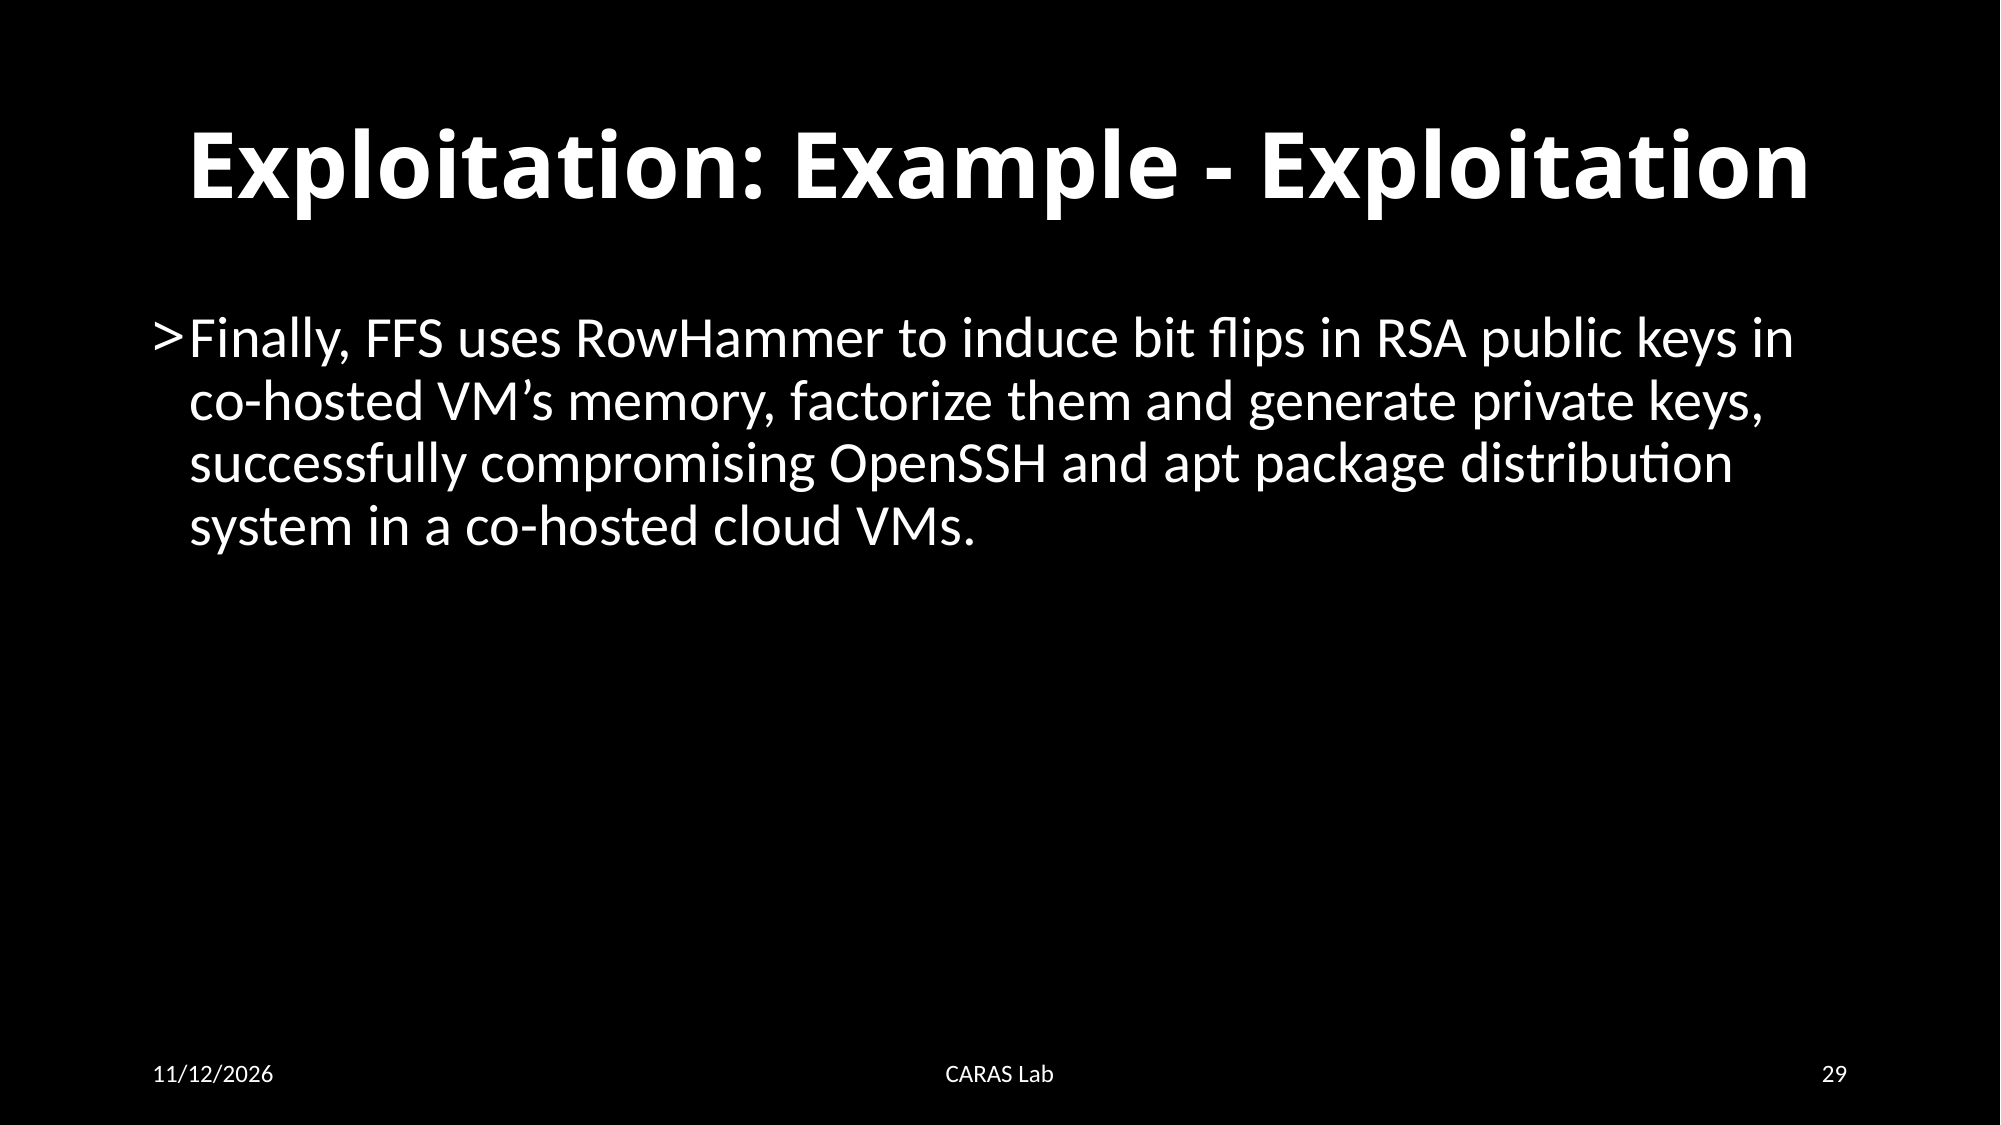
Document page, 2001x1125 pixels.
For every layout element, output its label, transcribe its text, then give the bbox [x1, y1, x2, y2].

title Exploitation: Example - Exploitation [137, 59, 1863, 278]
slide_number 29 [1412, 1042, 1863, 1103]
footer CARAS Lab [662, 1042, 1338, 1103]
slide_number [137, 1042, 588, 1103]
list Finally, FFS uses RowHammer to induce bit flips in RSA public keys in co-hosted VM’s memory, factorize them and generate private keys, successfully compromising OpenSSH and apt package distribution system in a co-hosted cloud VMs. [137, 299, 1863, 1014]
